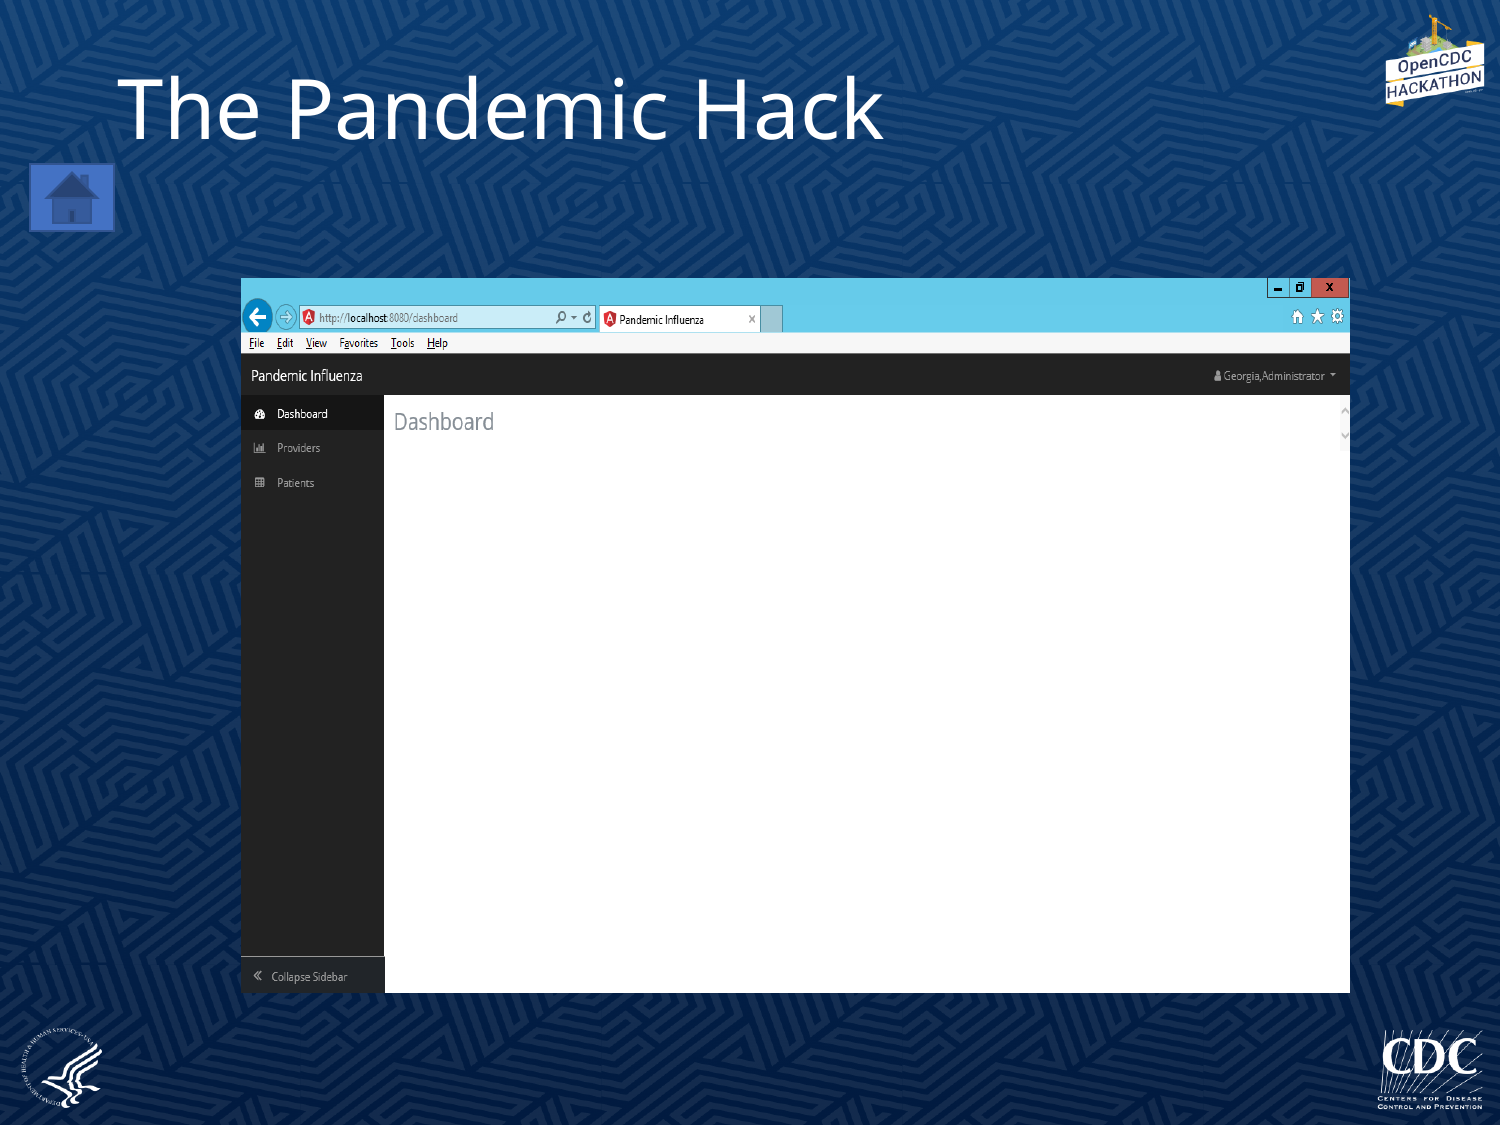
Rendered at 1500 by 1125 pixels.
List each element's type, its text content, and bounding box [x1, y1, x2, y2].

text_box The Pandemic Hack [103, 59, 1397, 168]
text_box [29, 163, 115, 232]
picture [0, 0, 1500, 1125]
